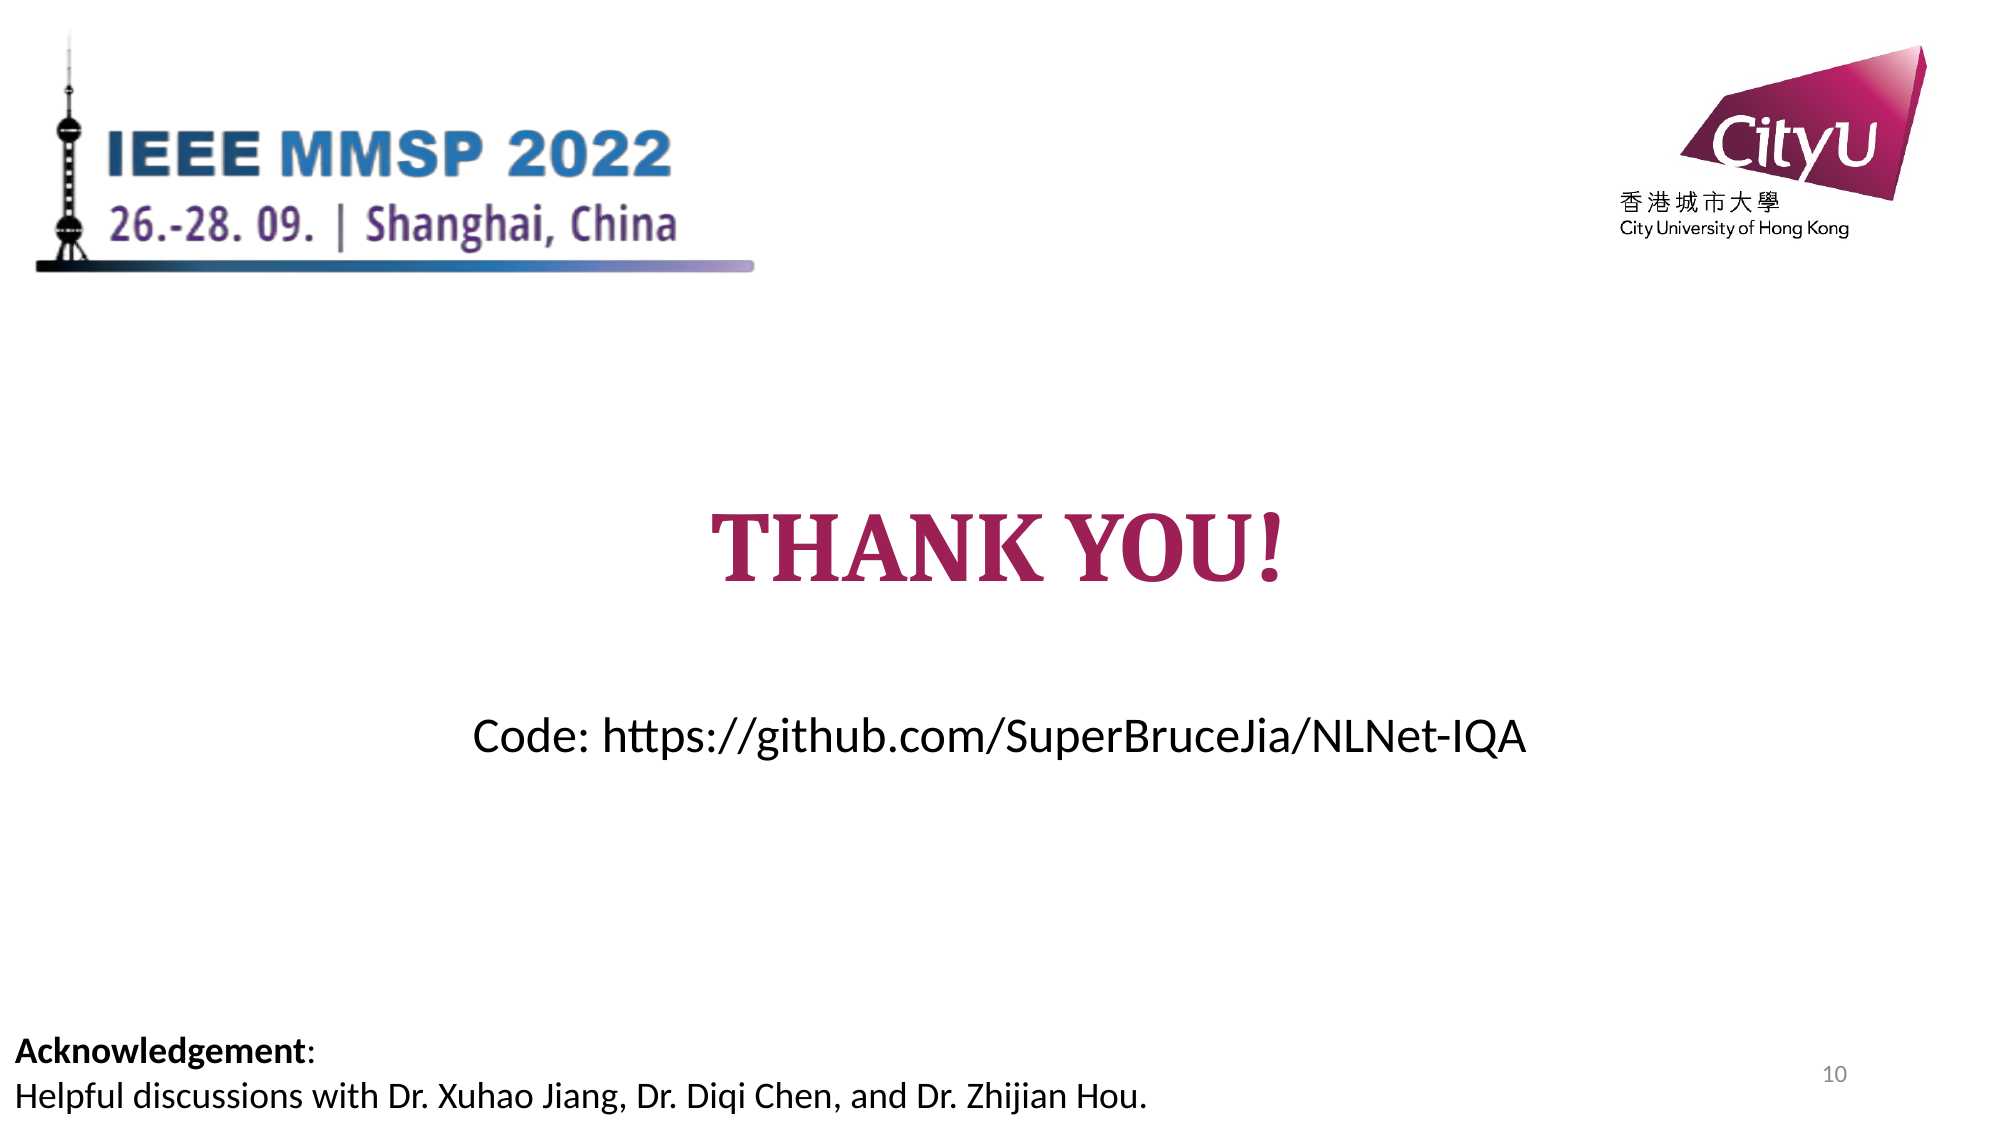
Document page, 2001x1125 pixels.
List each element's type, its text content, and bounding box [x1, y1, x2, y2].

title THANK YOU! [0, 367, 2000, 611]
picture [1546, 0, 2000, 291]
picture [0, 0, 813, 291]
slide_number 10 [1606, 1042, 1863, 1103]
text_box Acknowledgement: Helpful discussions with Dr. Xuhao Jiang, Dr. Diqi Chen, and Dr. Zhijian Hou. [0, 1018, 1606, 1124]
subtitle Code: https://github.com/SuperBruceJia/NLNet-IQA [0, 702, 2000, 819]
